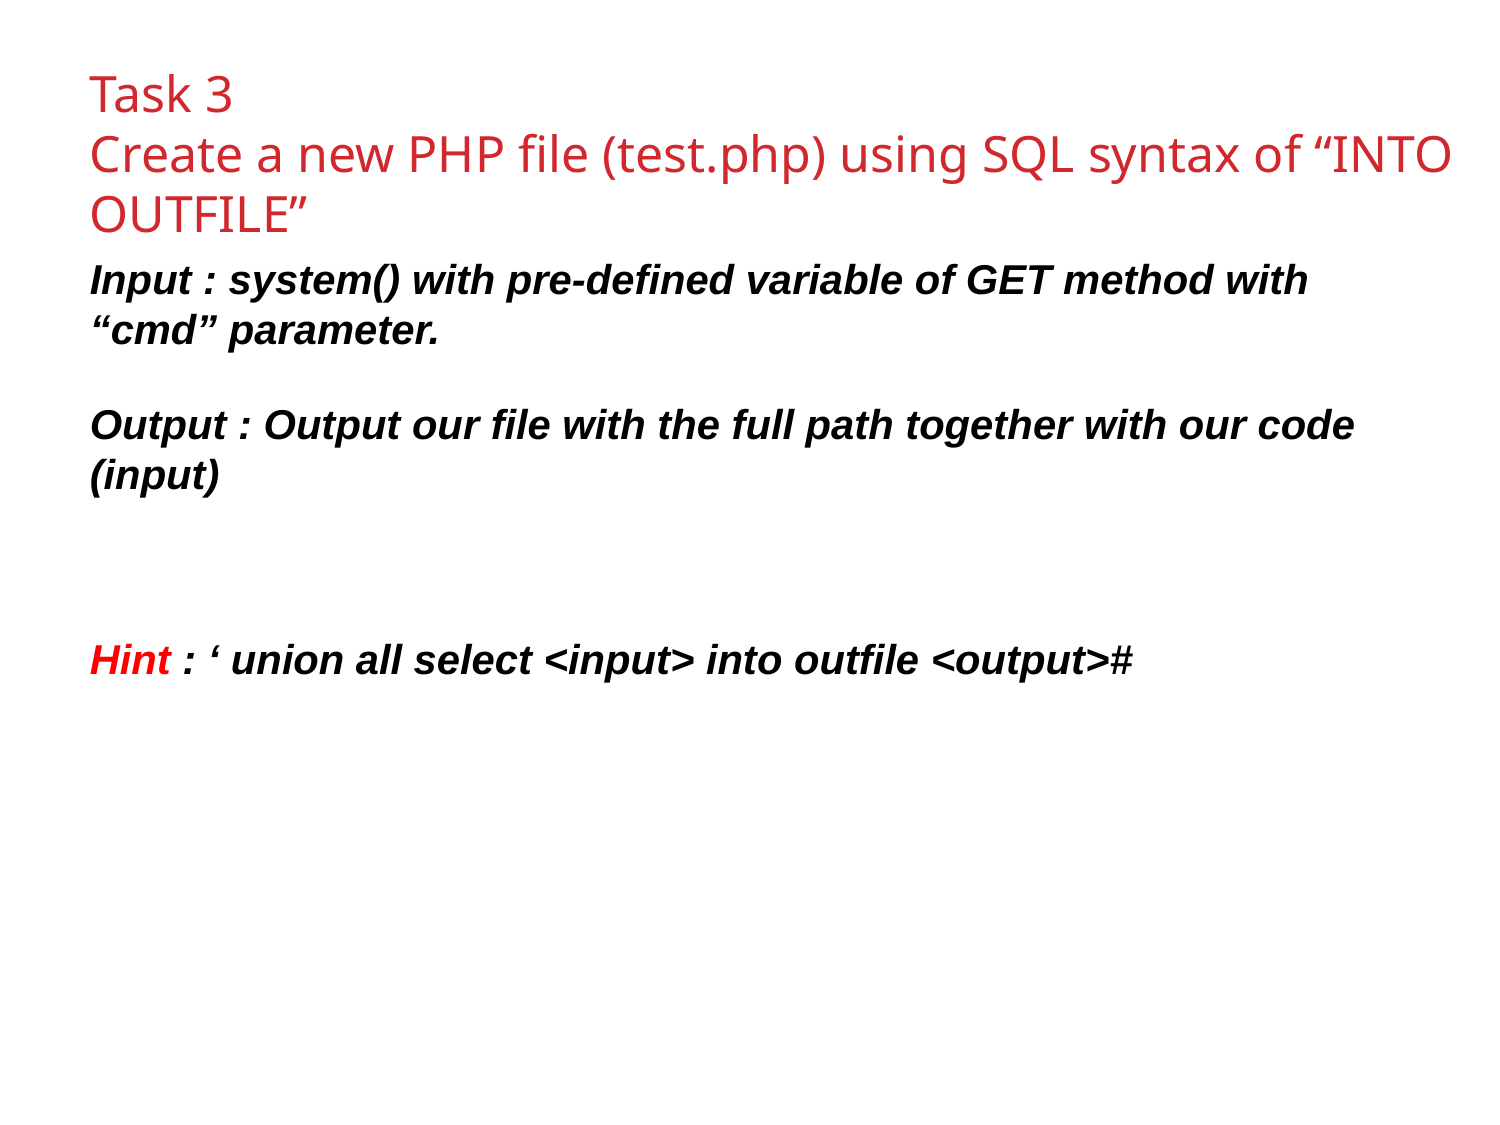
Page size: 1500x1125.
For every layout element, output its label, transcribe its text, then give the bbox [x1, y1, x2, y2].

text_box Input : system() with pre-defined variable of GET method with “cmd” parameter. Output : Output our file with the full path together with our code (input) Hint : ‘ union all select <input> into outfile <output># [75, 200, 1425, 1010]
text_box Task 3 Create a new PHP file (test.php) using SQL syntax of “INTO OUTFILE” [75, 25, 1500, 250]
